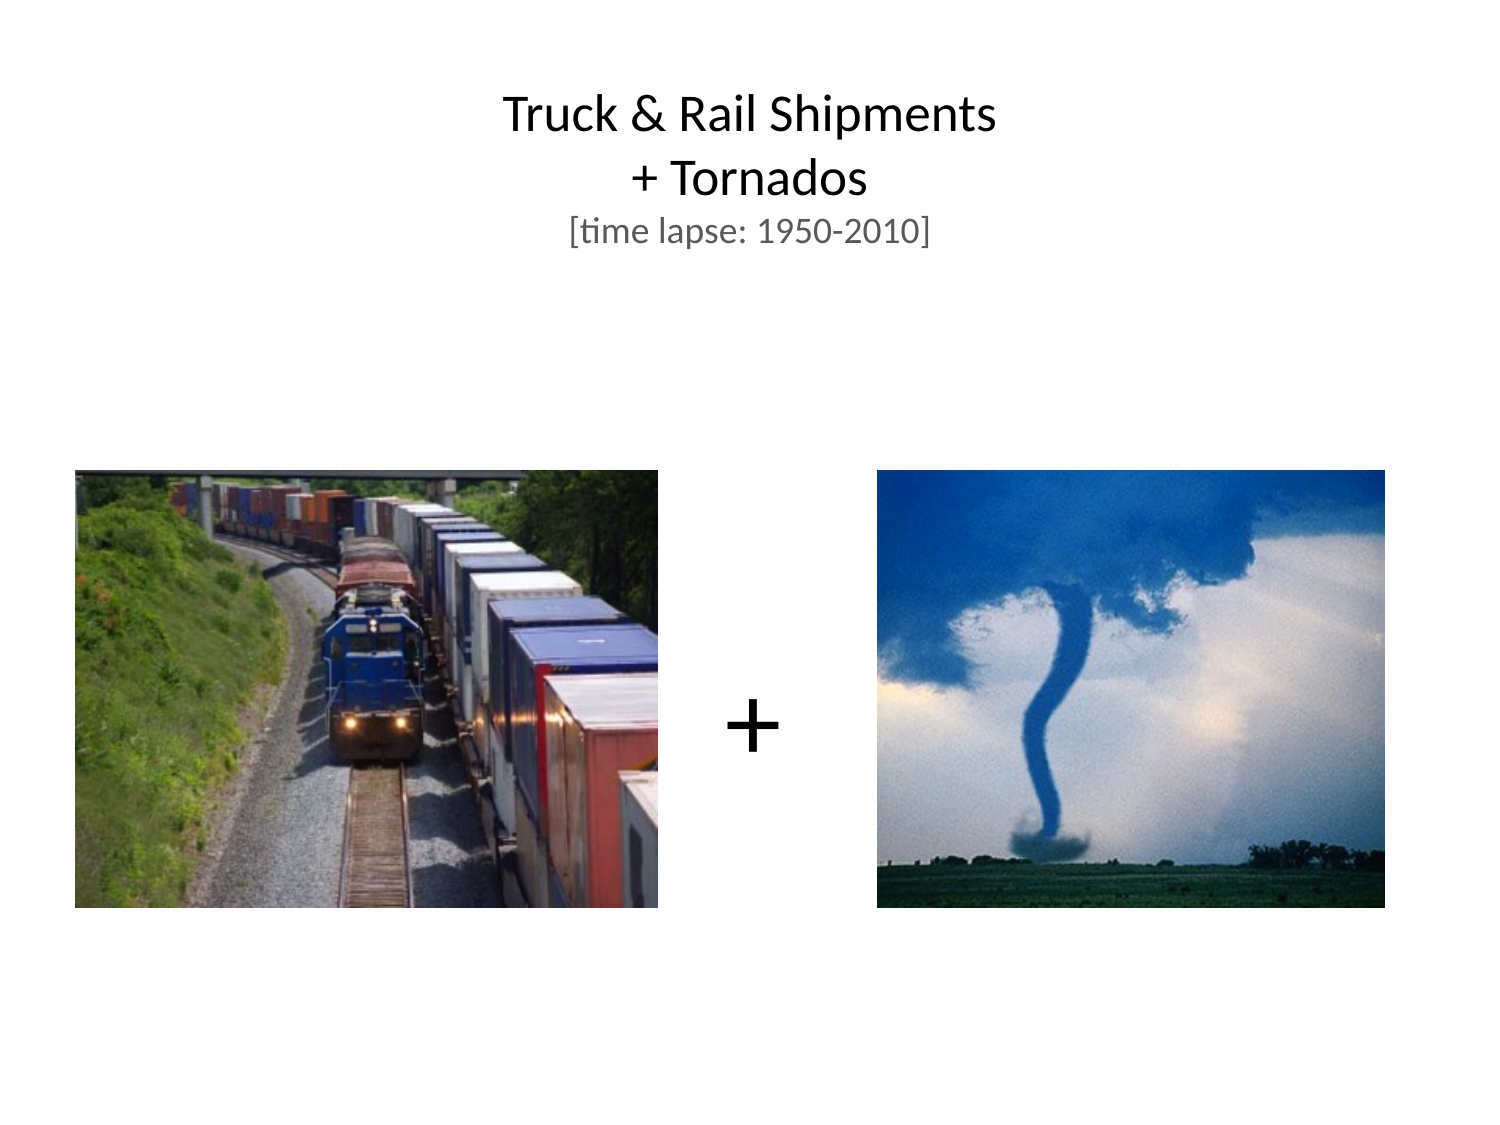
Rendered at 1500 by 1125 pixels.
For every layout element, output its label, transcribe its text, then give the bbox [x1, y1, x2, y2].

title Truck & Rail Shipments + Tornados [time lapse: 1950-2010] [75, 70, 1425, 259]
picture [876, 470, 1385, 908]
picture [74, 469, 659, 908]
text_box + [711, 641, 797, 792]
